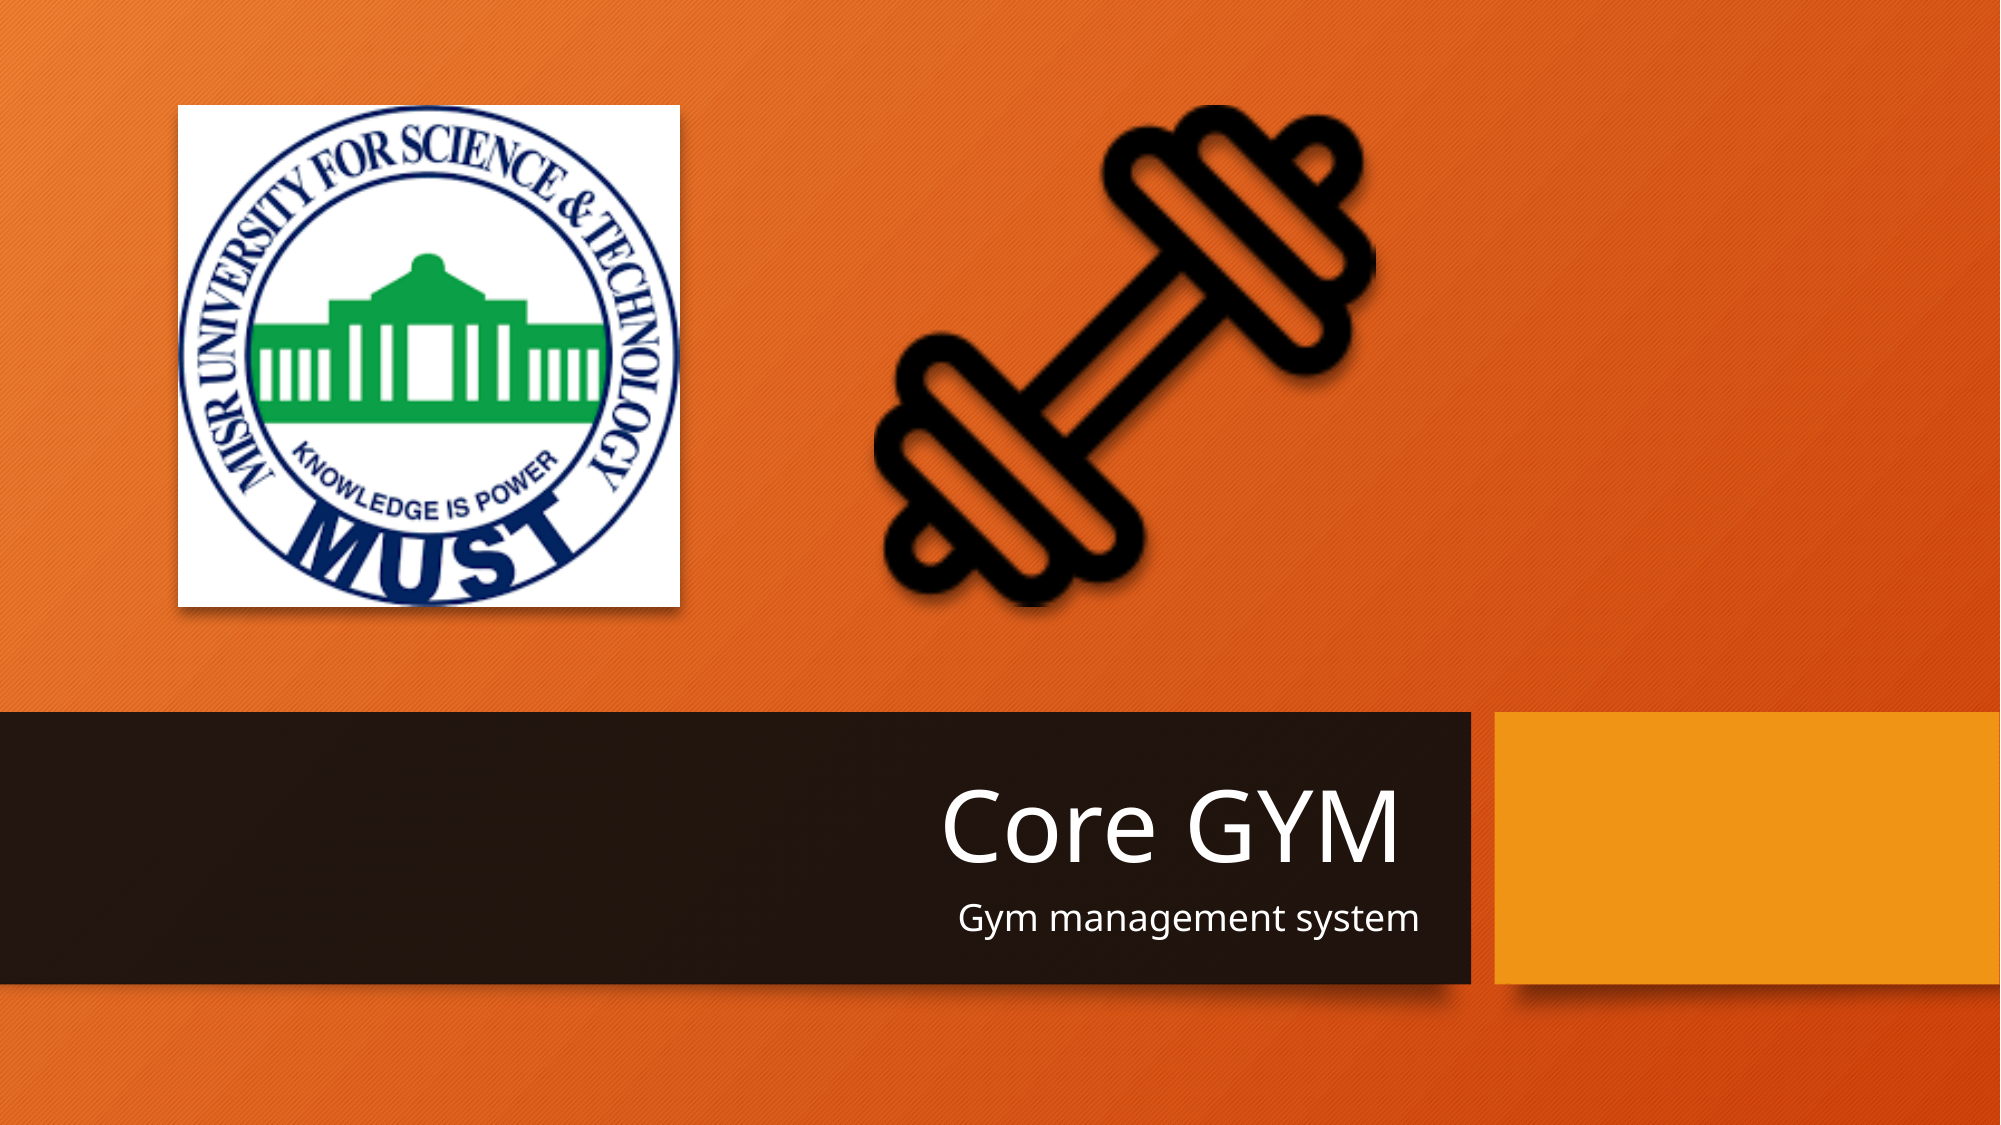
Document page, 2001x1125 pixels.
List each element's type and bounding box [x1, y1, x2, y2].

picture [874, 105, 1377, 607]
picture [178, 105, 680, 607]
text_box [0, 0, 2000, 1125]
